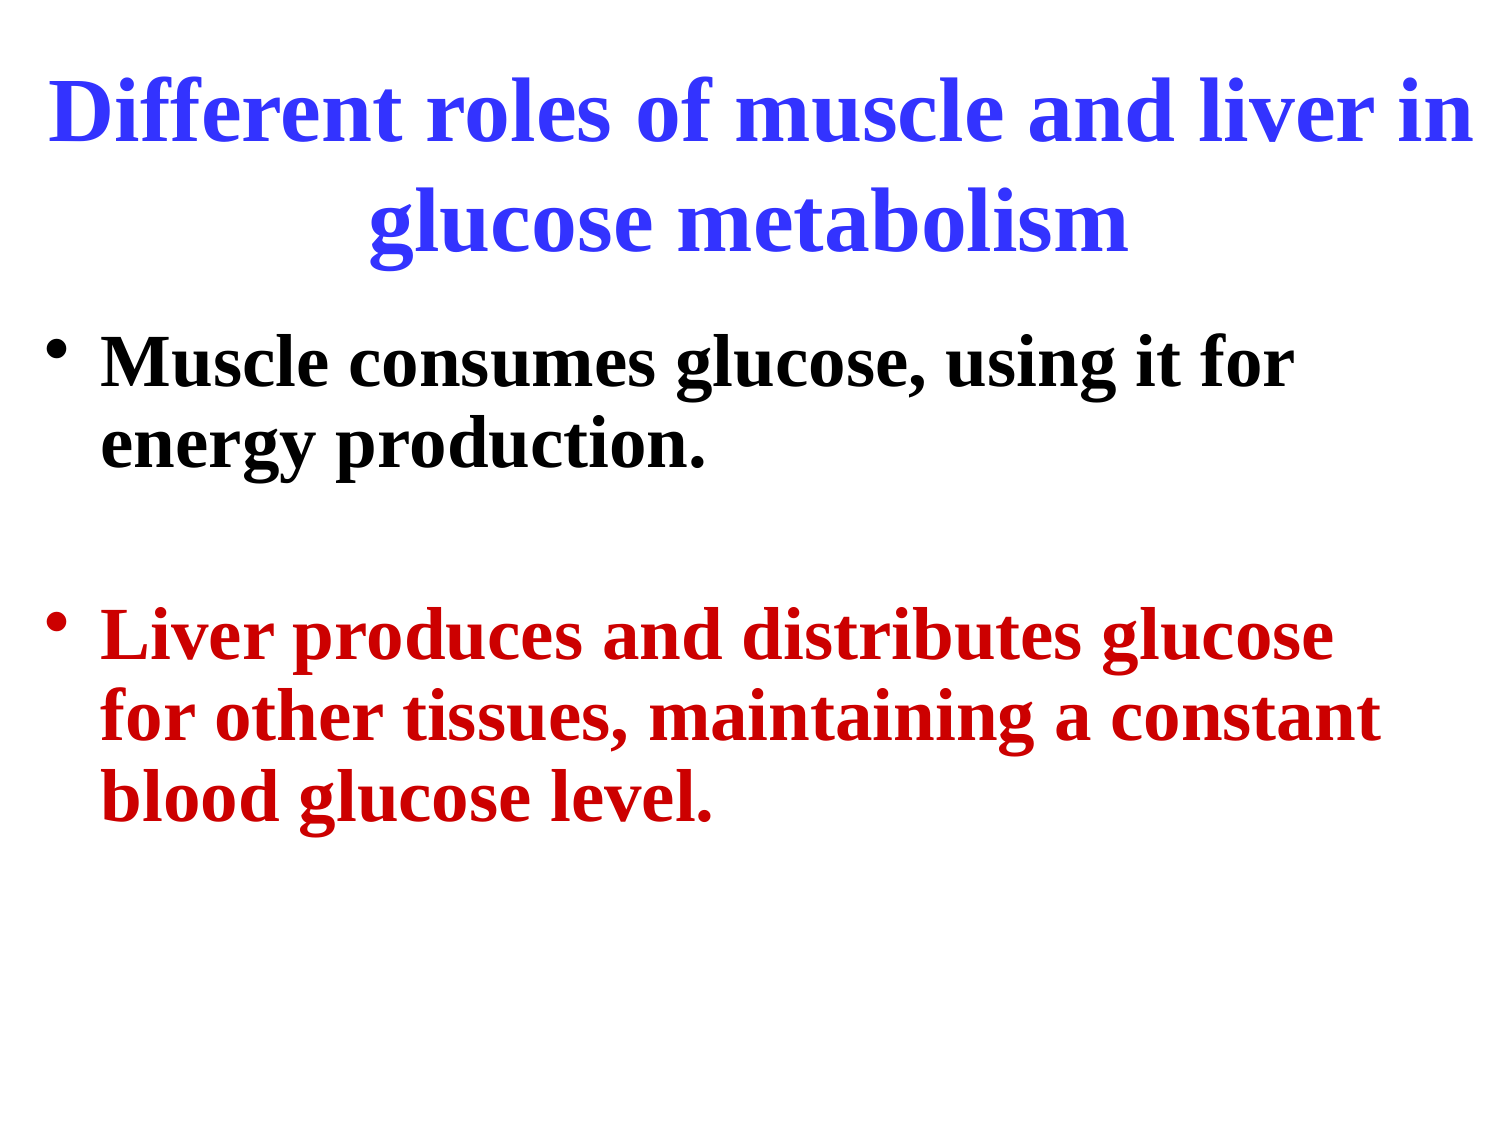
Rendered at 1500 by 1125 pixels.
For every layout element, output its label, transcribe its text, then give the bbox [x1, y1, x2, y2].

list Muscle consumes glucose, using it for energy production. Liver produces and distributes glucose for other tissues, maintaining a constant blood glucose level. [29, 314, 1455, 990]
title Different roles of muscle and liver in glucose metabolism [0, 66, 1500, 255]
